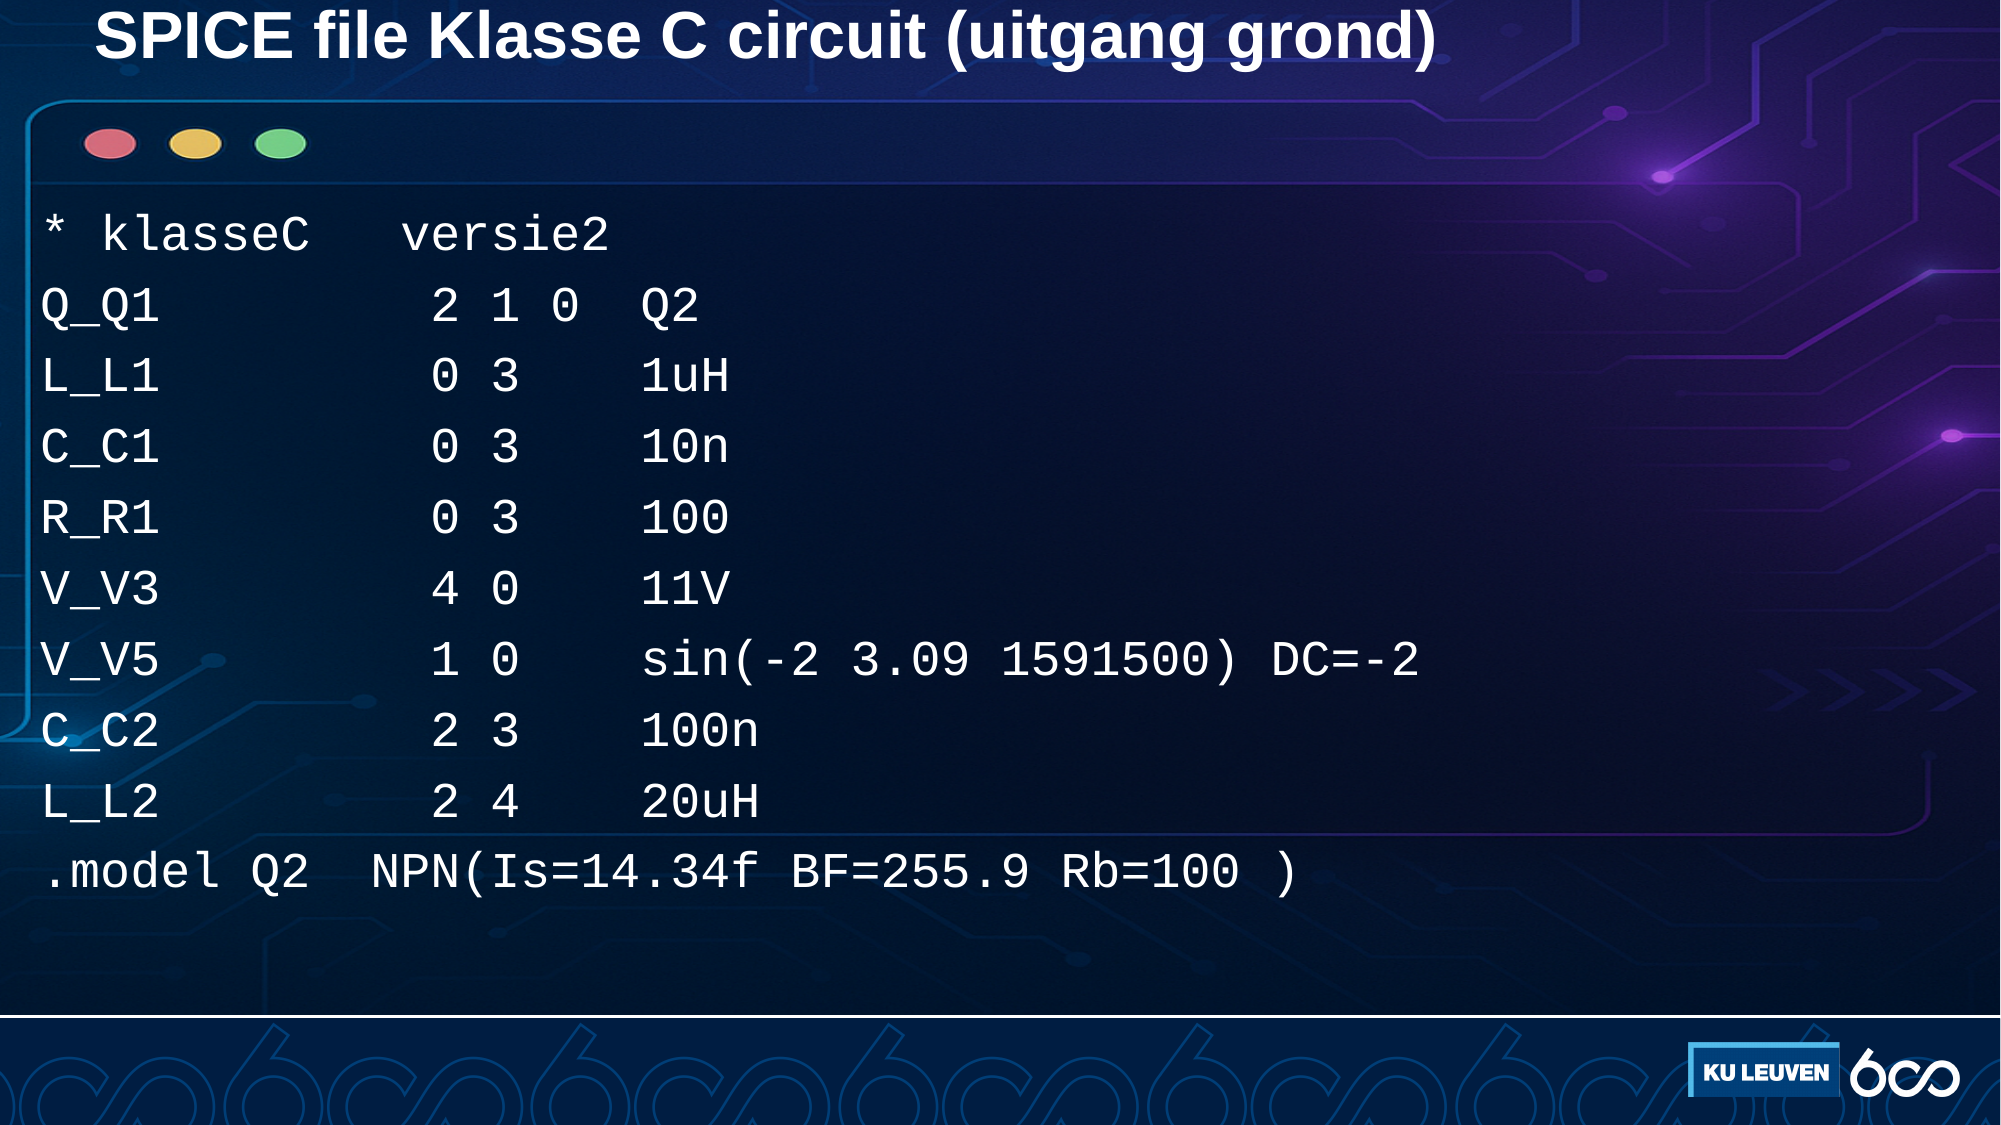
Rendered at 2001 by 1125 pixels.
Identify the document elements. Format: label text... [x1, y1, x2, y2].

picture [0, 0, 2001, 1015]
picture [0, 1018, 2001, 1125]
title SPICE file Klasse C circuit (uitgang grond) [94, 0, 1906, 96]
list * klasseC versie2 Q_Q1 2 1 0 Q2 L_L1 0 3 1uH C_C1 0 3 10n R_R1 0 3 100 V_V3 4 0 11V V_V5 1 0 sin(-2 3.09 1591500) DC=-2 C_C2 2 3 100n L_L2 2 4 20uH .model Q2 NPN(Is=14.34f BF=255.9 Rb=100 ) [40, 210, 1945, 982]
